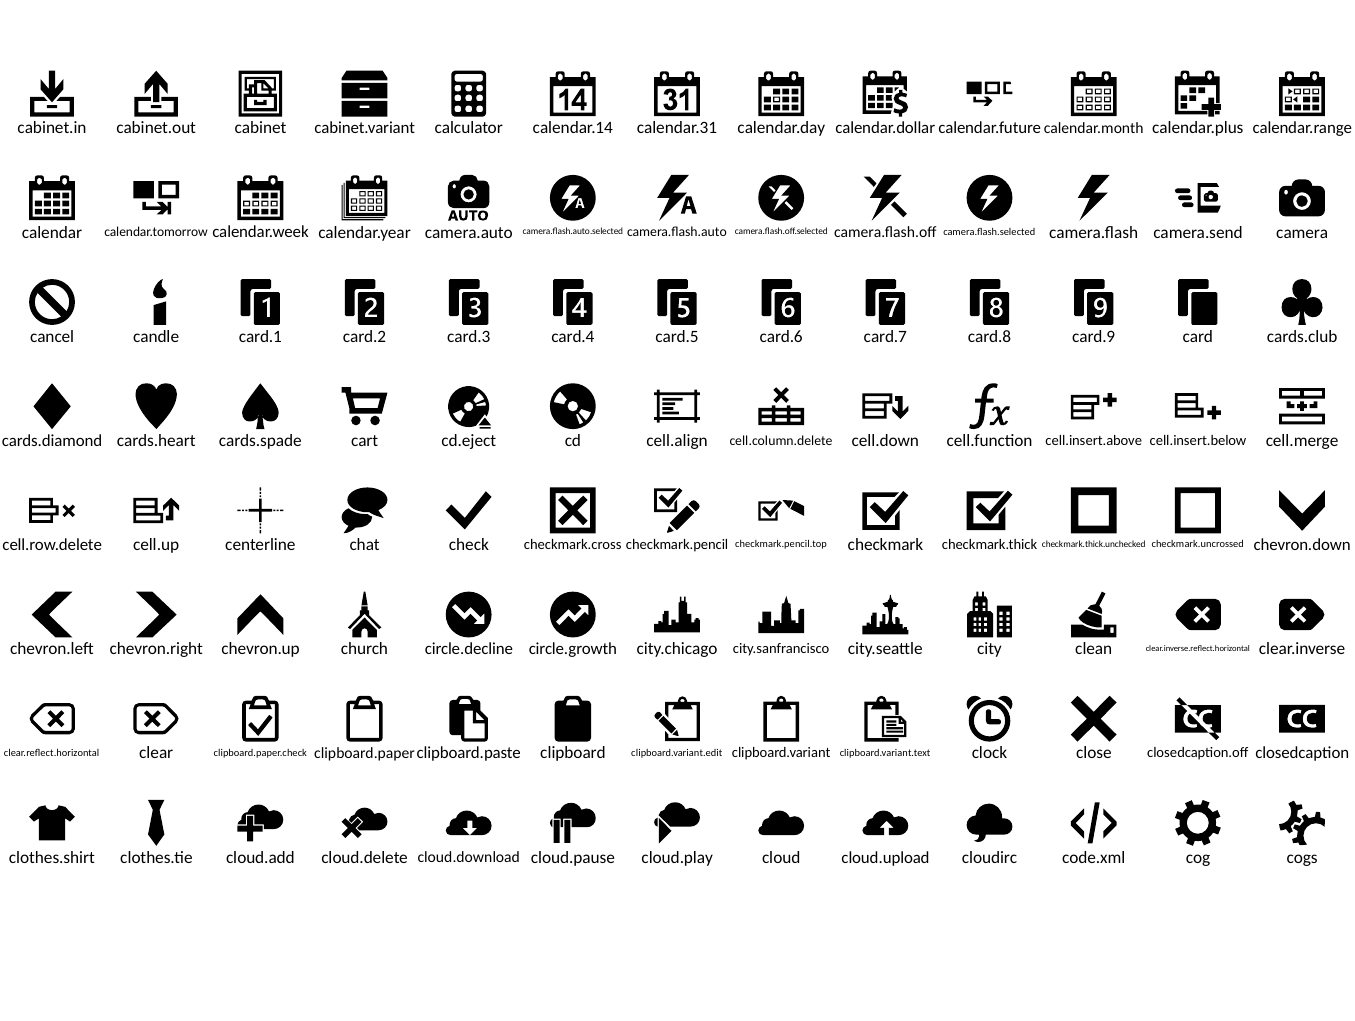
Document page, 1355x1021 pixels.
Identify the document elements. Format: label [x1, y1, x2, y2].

text_box [654, 596, 700, 633]
text_box [163, 497, 180, 521]
text_box [237, 804, 284, 842]
text_box [445, 810, 492, 836]
text_box [29, 497, 59, 523]
text_box [1070, 394, 1100, 420]
text_box [885, 102, 893, 109]
text_box [142, 201, 172, 215]
text_box [1174, 393, 1204, 418]
text_box [158, 181, 180, 199]
text_box [989, 406, 1010, 426]
text_box [1181, 202, 1194, 208]
text_box [868, 102, 875, 109]
text_box [1174, 188, 1191, 194]
text_box [862, 490, 909, 530]
text_box [351, 415, 361, 426]
text_box [341, 387, 388, 414]
text_box [758, 810, 805, 836]
text_box [1103, 393, 1117, 407]
text_box [133, 497, 164, 524]
text_box [1279, 179, 1325, 217]
text_box [984, 81, 1000, 95]
text_box [1207, 405, 1221, 420]
text_box [657, 279, 688, 317]
text_box [892, 396, 909, 419]
text_box [868, 95, 875, 101]
text_box [133, 181, 154, 199]
text_box [29, 805, 75, 841]
text_box [654, 389, 700, 423]
text_box [341, 70, 388, 81]
text_box [29, 703, 75, 735]
text_box [447, 174, 490, 209]
text_box [862, 810, 909, 836]
text_box [1197, 183, 1221, 213]
text_box [966, 695, 981, 710]
text_box [1279, 704, 1325, 733]
text_box [240, 279, 272, 317]
text_box [885, 95, 893, 101]
text_box [761, 279, 793, 317]
text_box [0, 383, 1355, 451]
text_box [1279, 598, 1325, 631]
text_box [998, 695, 1013, 710]
text_box [654, 802, 700, 844]
text_box [1070, 808, 1085, 839]
text_box [862, 594, 909, 635]
text_box [1003, 81, 1013, 95]
text_box [758, 405, 805, 426]
text_box [553, 279, 584, 317]
text_box [758, 595, 805, 634]
text_box [344, 279, 376, 317]
text_box [0, 799, 1355, 868]
text_box [969, 279, 1001, 317]
text_box [448, 279, 480, 317]
text_box [0, 695, 1355, 763]
text_box [46, 105, 58, 109]
text_box [1203, 190, 1218, 202]
text_box [966, 490, 1013, 531]
text_box [1074, 279, 1105, 317]
text_box [877, 87, 884, 93]
text_box [549, 802, 596, 843]
text_box [1286, 401, 1295, 409]
text_box [445, 491, 492, 530]
text_box [237, 594, 284, 635]
text_box [0, 279, 1355, 347]
text_box [758, 500, 805, 521]
text_box [144, 70, 168, 103]
text_box [150, 105, 162, 109]
text_box [966, 803, 1013, 843]
text_box [0, 174, 1355, 243]
text_box [1279, 388, 1325, 399]
text_box [1279, 490, 1325, 531]
text_box [1103, 808, 1117, 839]
text_box [153, 279, 167, 299]
text_box [62, 504, 75, 517]
text_box [341, 82, 388, 99]
text_box [1178, 279, 1209, 317]
text_box [370, 415, 380, 426]
text_box [0, 487, 1355, 555]
text_box [877, 95, 884, 101]
text_box [341, 807, 388, 838]
text_box [773, 387, 789, 403]
text_box [1297, 401, 1307, 411]
text_box [1175, 598, 1221, 631]
text_box [1309, 401, 1318, 409]
text_box [865, 279, 897, 317]
text_box [0, 591, 1355, 659]
text_box [973, 96, 993, 106]
text_box [245, 495, 279, 529]
text_box [885, 87, 893, 93]
text_box [40, 70, 64, 103]
text_box [133, 703, 179, 735]
text_box [1279, 413, 1325, 425]
text_box [0, 70, 1355, 139]
text_box [877, 102, 884, 109]
text_box [862, 393, 893, 419]
text_box [1178, 195, 1193, 201]
text_box [966, 81, 982, 95]
text_box [1087, 802, 1100, 844]
